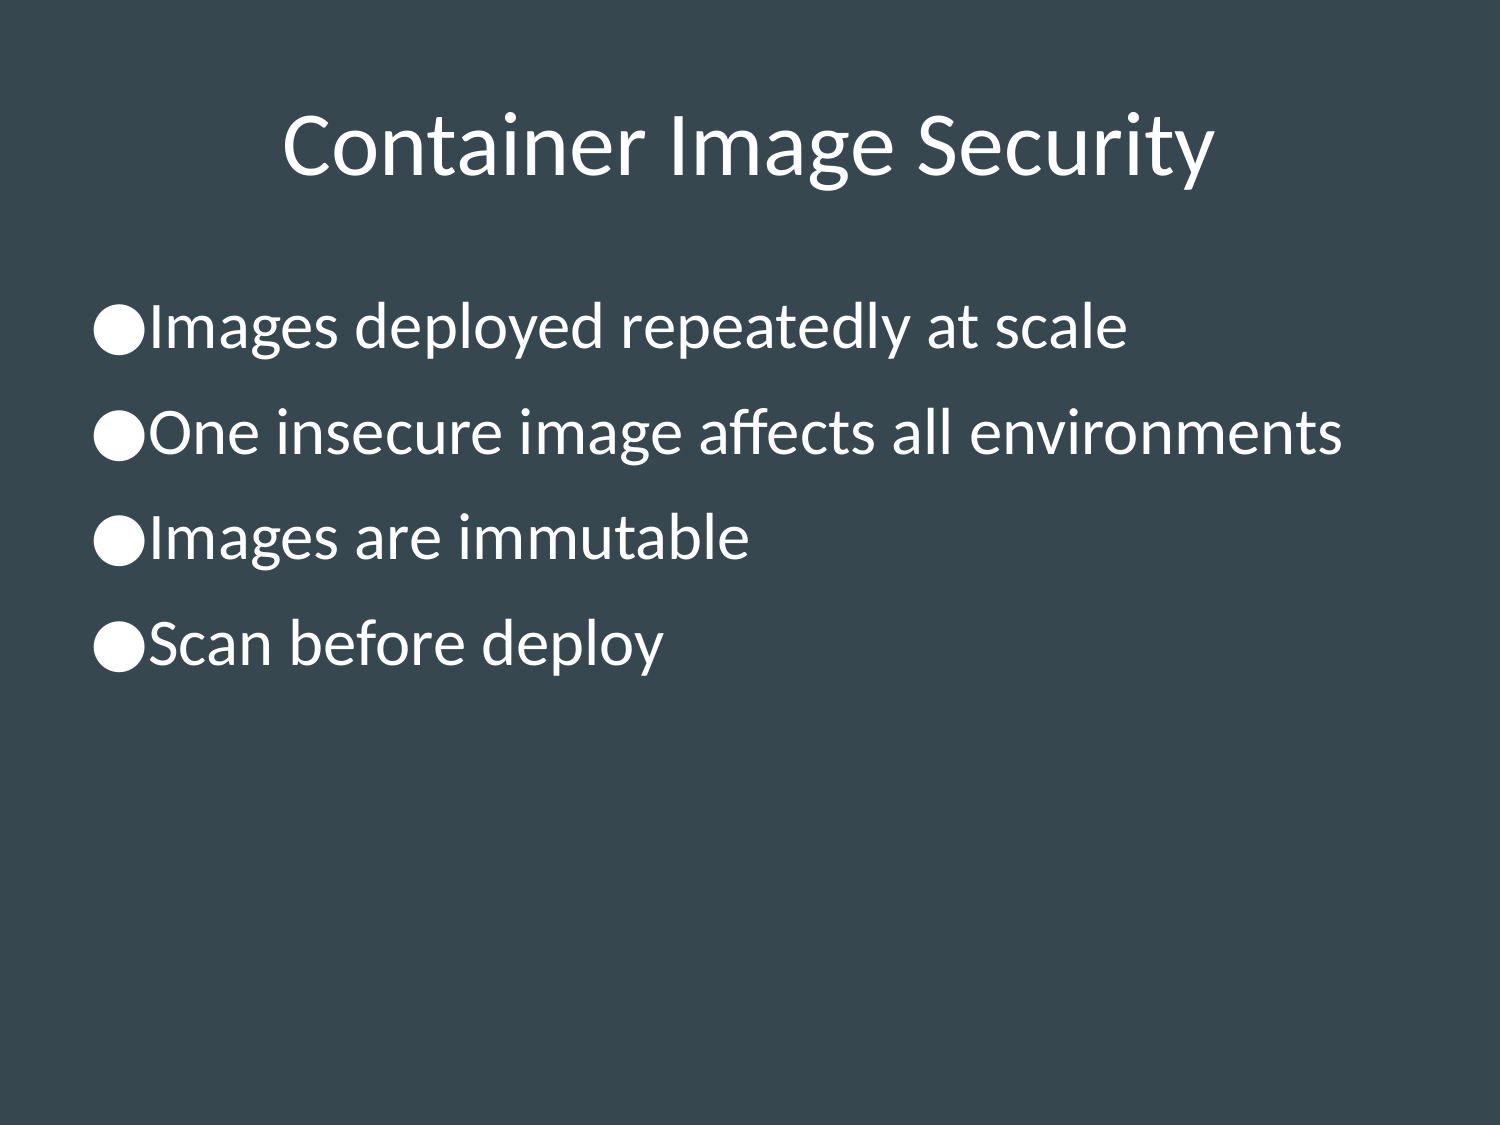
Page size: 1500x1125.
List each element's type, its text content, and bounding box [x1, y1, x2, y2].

list Images deployed repeatedly at scale One insecure image affects all environments Images are immutable Scan before deploy [75, 262, 1425, 1005]
title Container Image Security [75, 45, 1425, 233]
